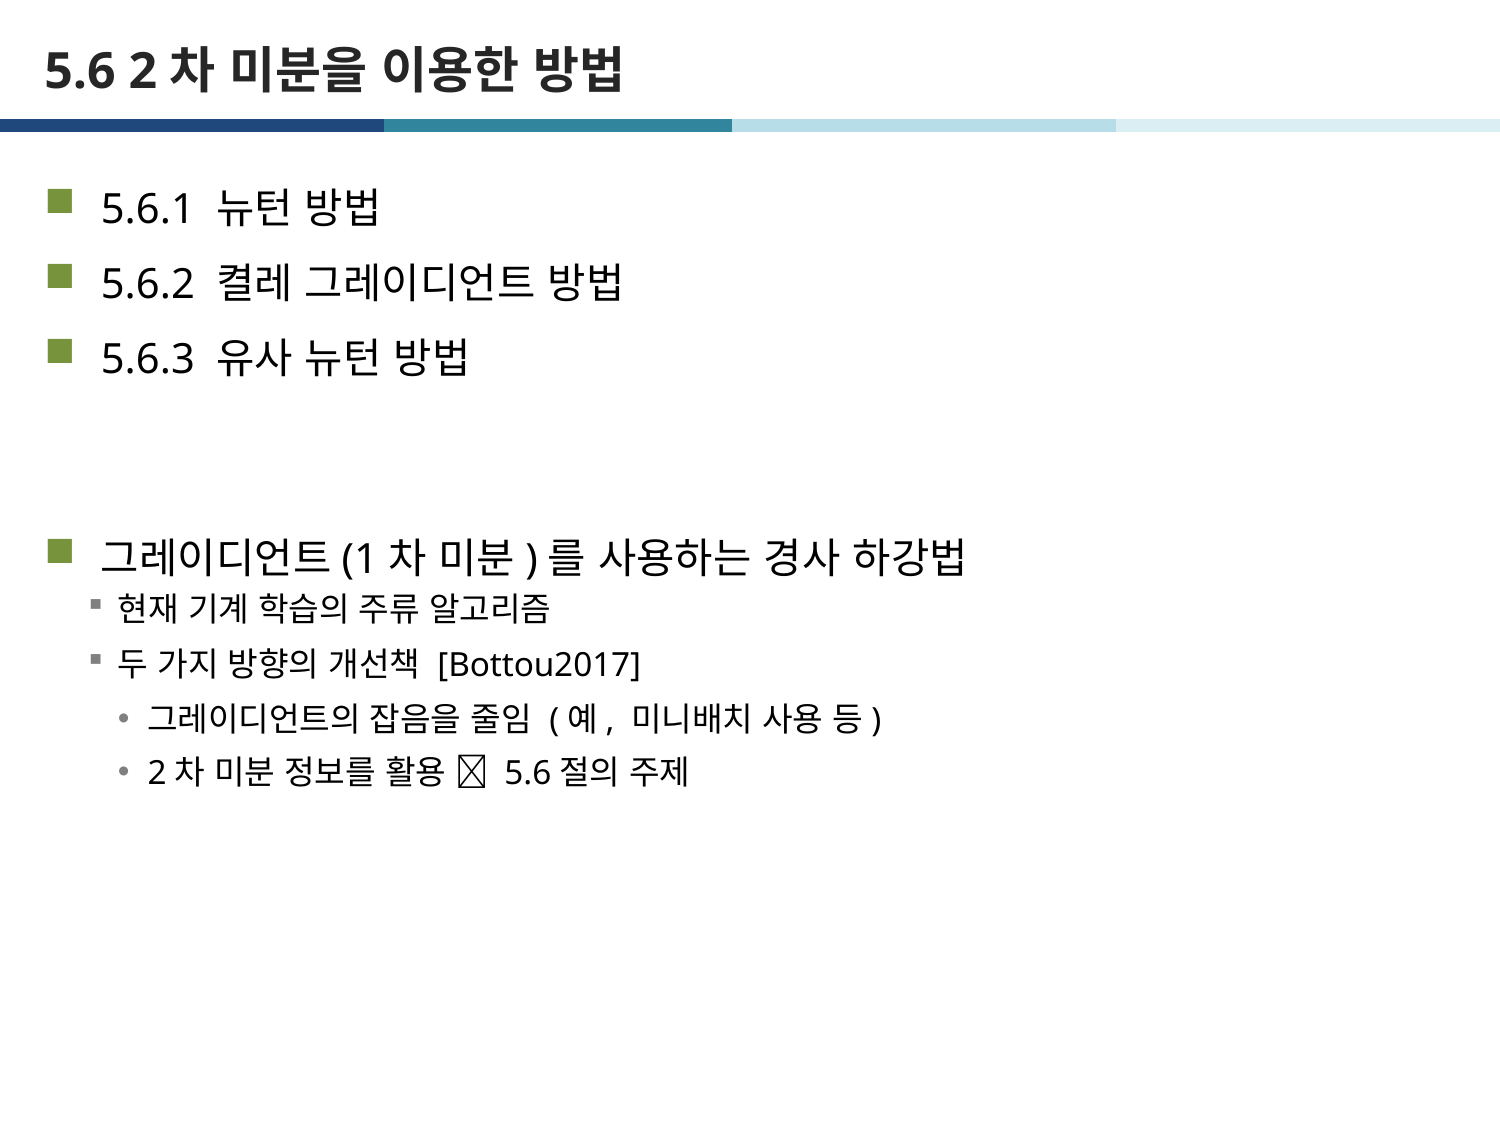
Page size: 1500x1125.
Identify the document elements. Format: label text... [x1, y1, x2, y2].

list 5.6.1 뉴턴 방법 5.6.2 켤레 그레이디언트 방법 5.6.3 유사 뉴턴 방법 그레이디언트(1차 미분)를 사용하는 경사 하강법 현재 기계 학습의 주류 알고리즘 두 가지 방향의 개선책 [Bottou2017] 그레이디언트의 잡음을 줄임 (예, 미니배치 사용 등) 2차 미분 정보를 활용  5.6절의 주제 [29, 148, 1471, 1083]
title 5.6 2차 미분을 이용한 방법 [29, 23, 1270, 114]
